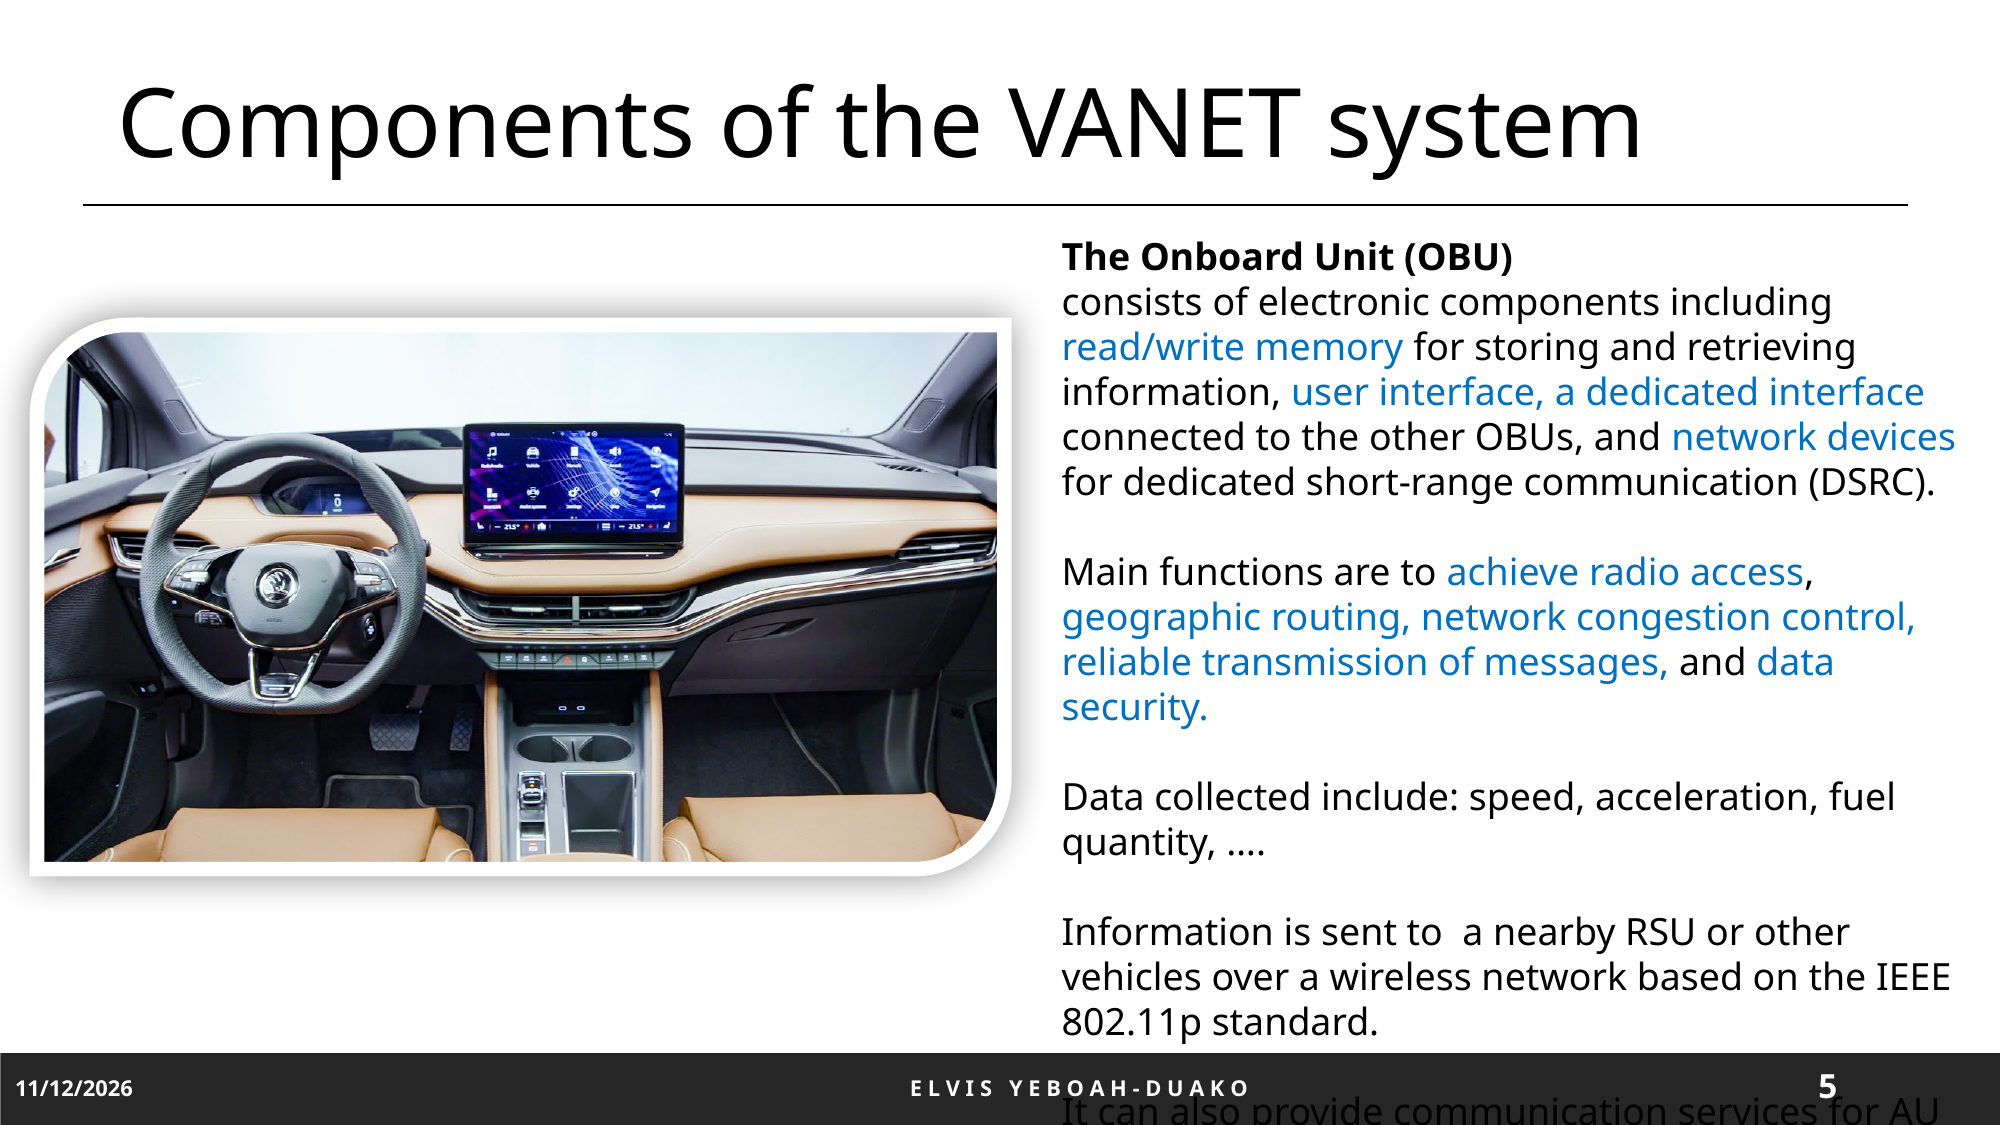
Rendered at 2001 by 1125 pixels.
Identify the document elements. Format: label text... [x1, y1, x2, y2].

text_box The Onboard Unit (OBU) consists of electronic components including read/write memory for storing and retrieving information, user interface, a dedicated interface connected to the other OBUs, and network devices for dedicated short-range communication (DSRC). Main functions are to achieve radio access, geographic routing, network congestion control, reliable transmission of messages, and data security. Data collected include: speed, acceleration, fuel quantity, …. Information is sent to a nearby RSU or other vehicles over a wireless network based on the IEEE 802.11p standard. It can also provide communication services for AU [1046, 225, 2000, 1125]
picture [36, 324, 1005, 870]
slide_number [0, 1059, 424, 1119]
text_box Components of the VANET system [102, 54, 1928, 185]
slide_number 5 [1803, 1057, 1932, 1118]
footer E L V I S Y E B O A H - D U A K O [519, 1059, 1639, 1119]
